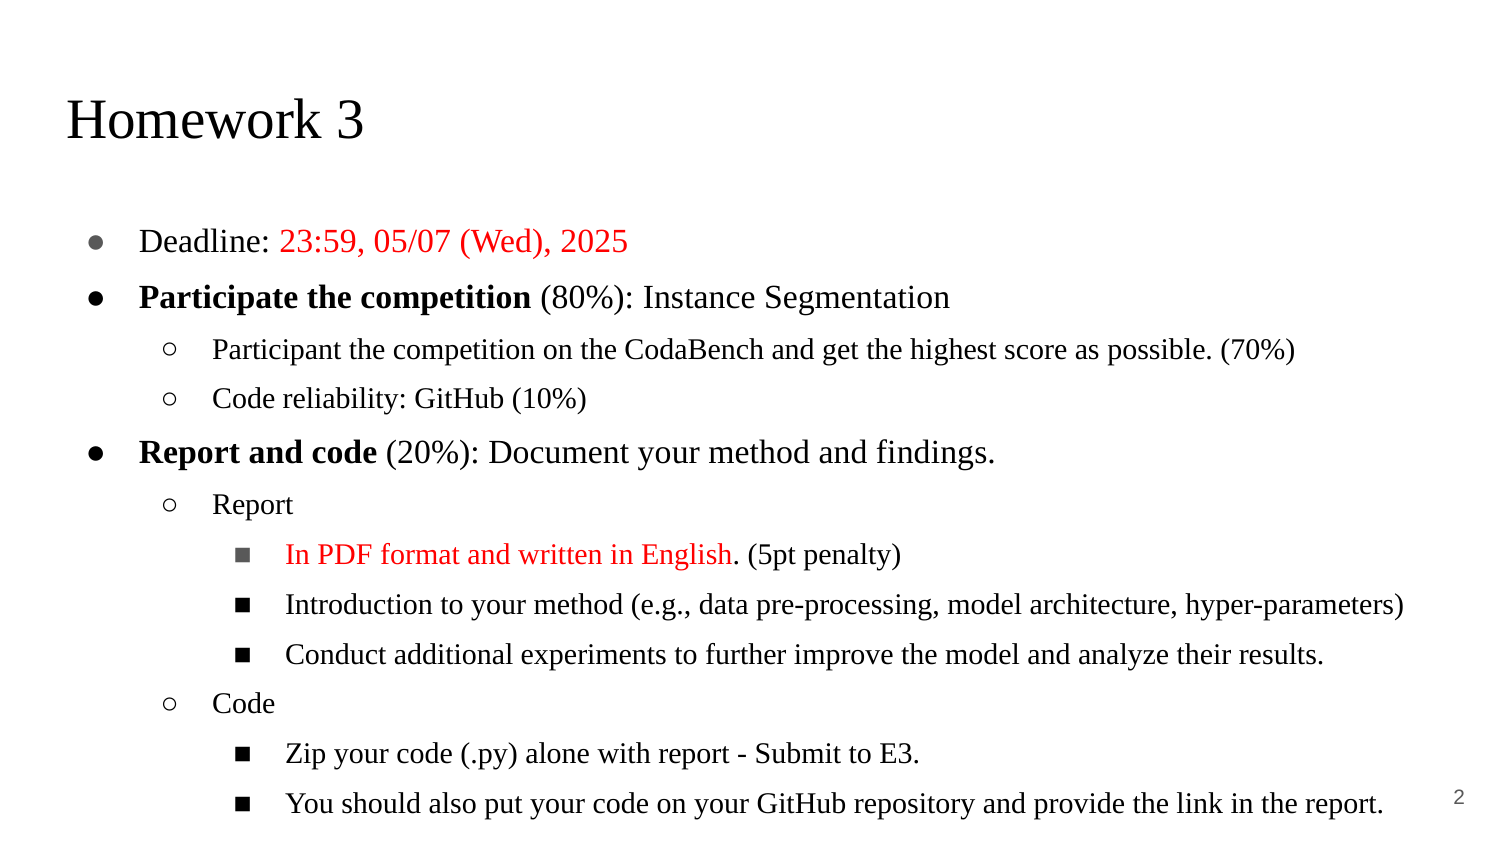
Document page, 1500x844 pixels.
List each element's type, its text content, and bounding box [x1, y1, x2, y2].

slide_number ‹#› [1389, 764, 1480, 830]
title Homework 3 [51, 72, 1449, 167]
list Deadline: 23:59, 05/07 (Wed), 2025 Participate the competition (80%): Instance Segmentation Participant the competition on the CodaBench and get the highest score as possible. (70%) Code reliability: GitHub (10%) Report and code (20%): Document your method and findings. Report In PDF format and written in English. (5pt penalty) Introduction to your method (e.g., data pre-processing, model architecture, hyper-parameters) Conduct additional experiments to further improve the model and analyze their results. Code Zip your code (.py) alone with report - Submit to E3. You should also put your code on your GitHub repository and provide the link in the report. [51, 189, 1492, 844]
